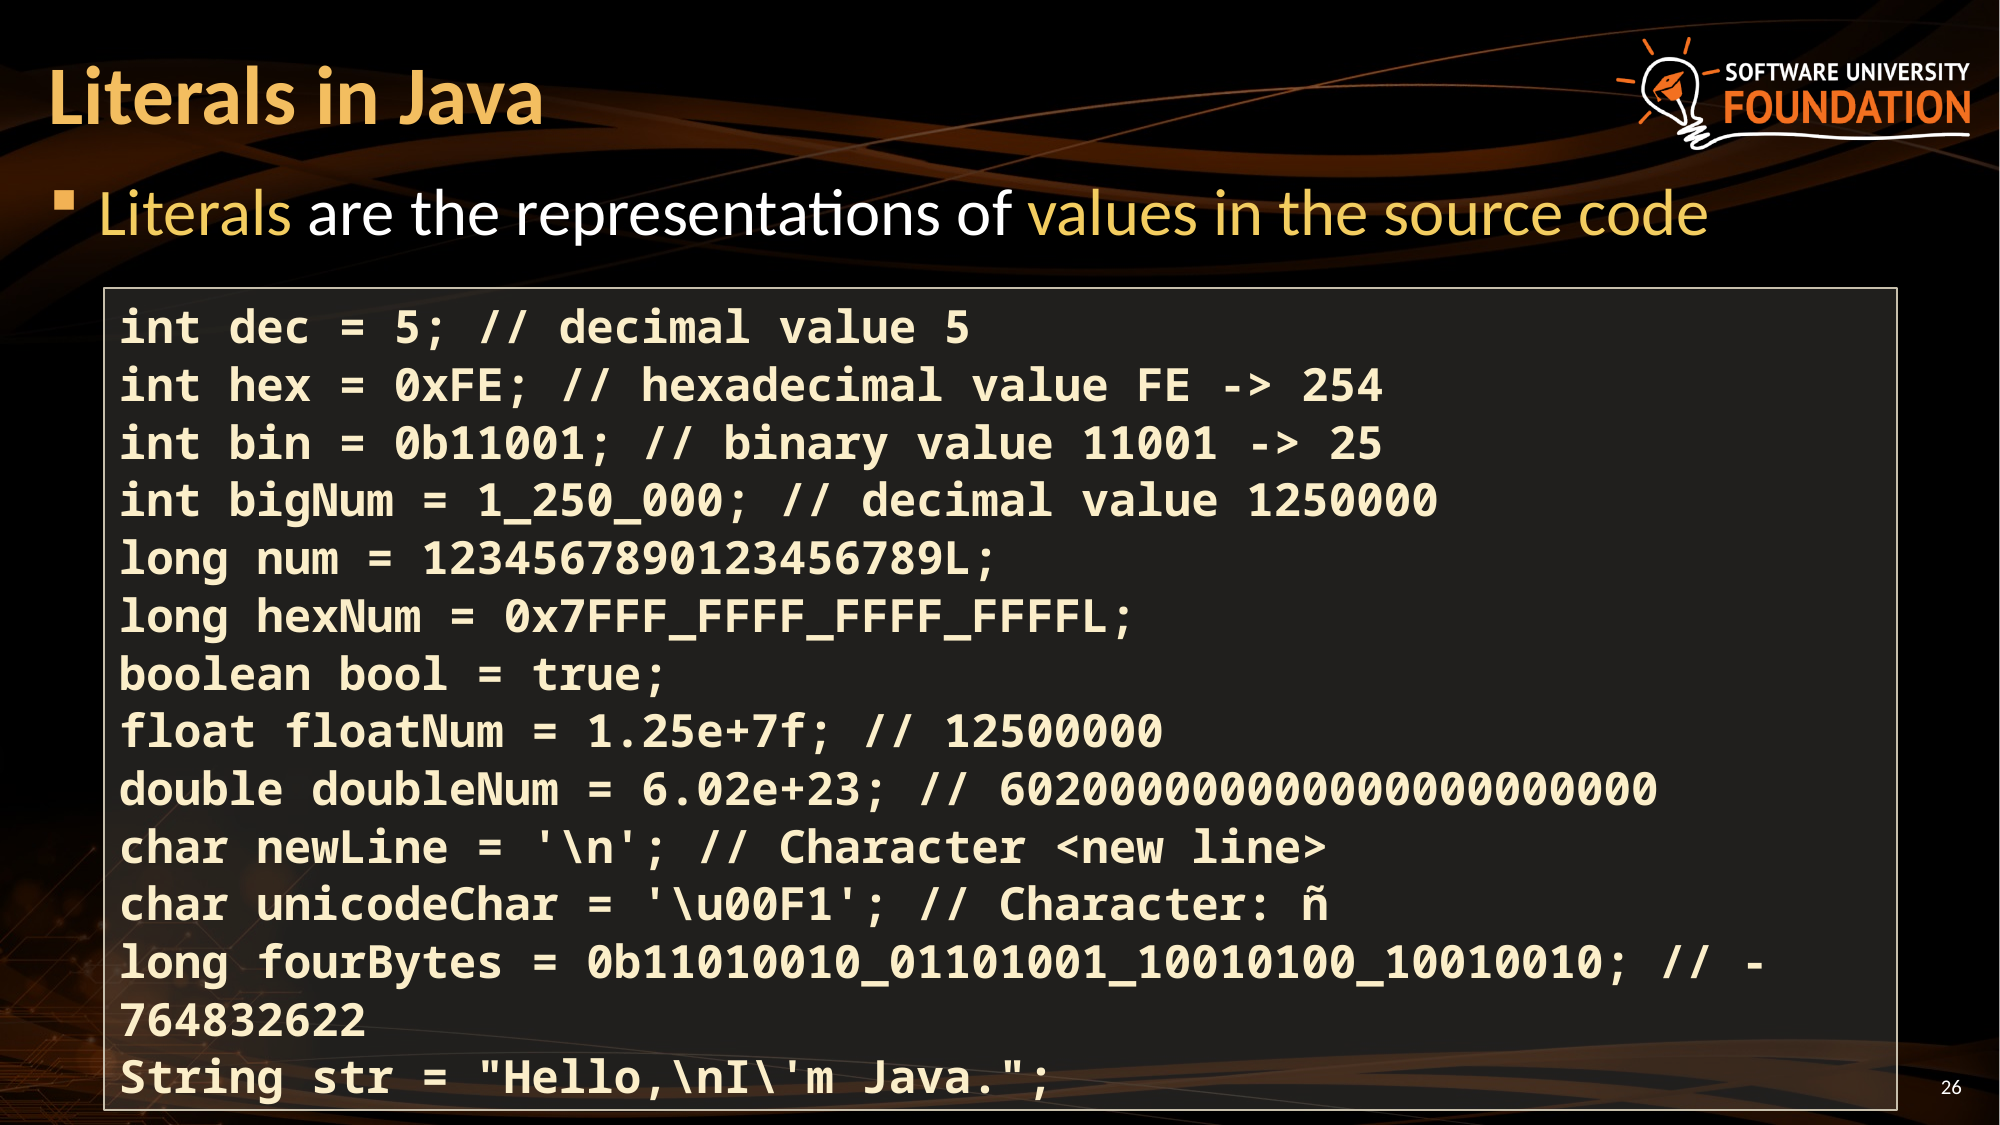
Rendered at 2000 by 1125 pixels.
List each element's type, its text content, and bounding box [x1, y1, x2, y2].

title Literals in Java [30, 6, 1602, 189]
picture [0, 0, 2000, 1125]
slide_number 26 [1898, 1077, 1968, 1103]
list Literals are the representations of values in the source code [31, 162, 1968, 1077]
text_box int dec = 5; // decimal value 5 int hex = 0xFE; // hexadecimal value FE -> 254 int bin = 0b11001; // binary value 11001 -> 25 int bigNum = 1_250_000; // decimal value 1250000 long num = 1234567890123456789L; long hexNum = 0x7FFF_FFFF_FFFF_FFFFL; boolean bool = true; float floatNum = 1.25e+7f; // 12500000 double doubleNum = 6.02e+23; // 602000000000000000000000 char newLine = '\n'; // Character <new line> char unicodeChar = '\u00F1'; // Character: ñ long fourBytes = 0b11010010_01101001_10010100_10010010; // -764832622 String str = "Hello,\nI\'m Java."; [104, 287, 1898, 1111]
